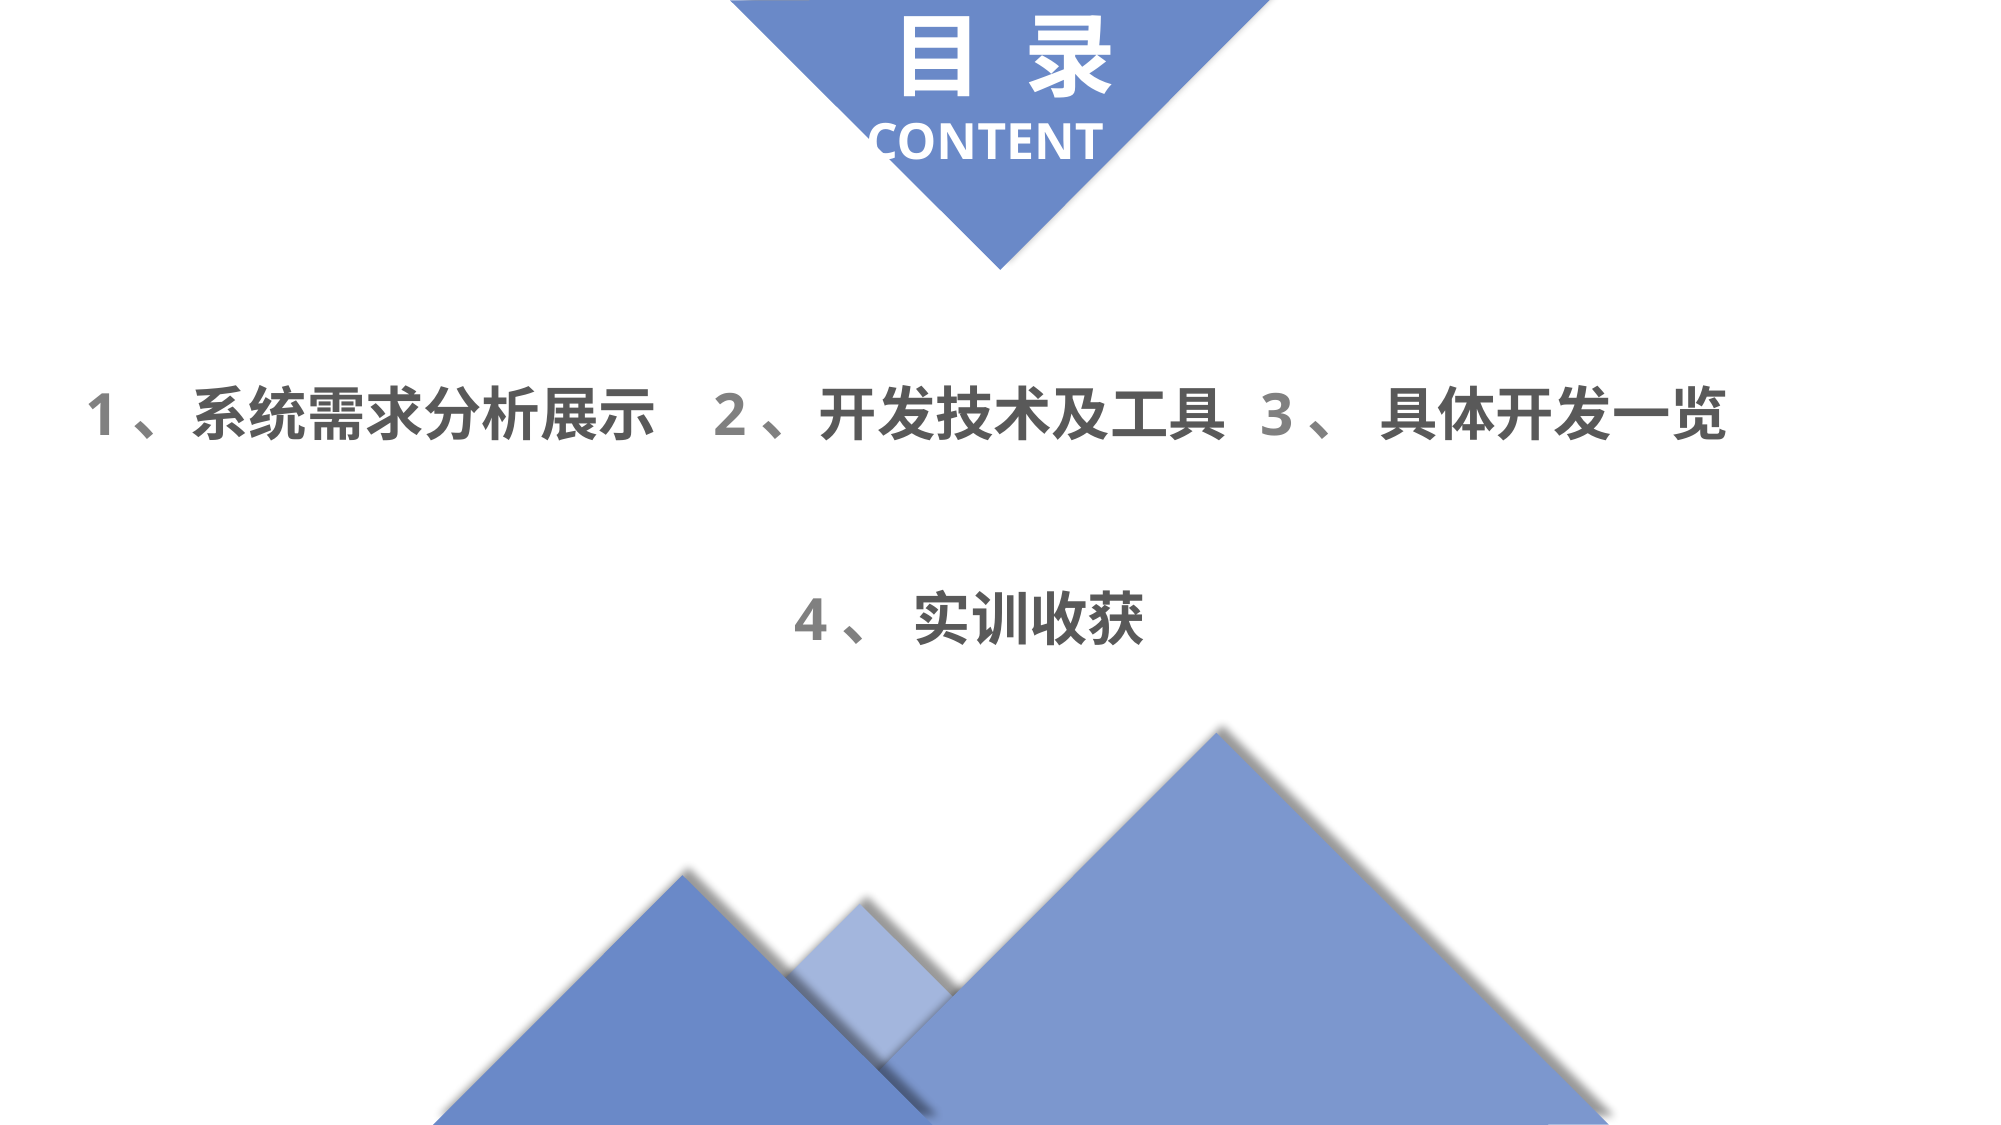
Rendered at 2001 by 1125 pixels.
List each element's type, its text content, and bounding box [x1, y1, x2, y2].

text_box 目 录 [876, 0, 1132, 116]
text_box [728, 0, 876, 124]
text_box [890, 730, 1611, 1125]
text_box CONTENT [851, 102, 1119, 178]
text_box [431, 873, 935, 1125]
text_box 1、系统需求分析展示 [70, 264, 672, 630]
text_box [797, 901, 949, 1052]
text_box 4、 实训收获 [779, 470, 1161, 660]
text_box 2、开发技术及工具 [698, 264, 1242, 630]
text_box [1119, 0, 1272, 154]
text_box 3、 具体开发一览 [1245, 264, 1744, 455]
text_box [905, 178, 1095, 264]
